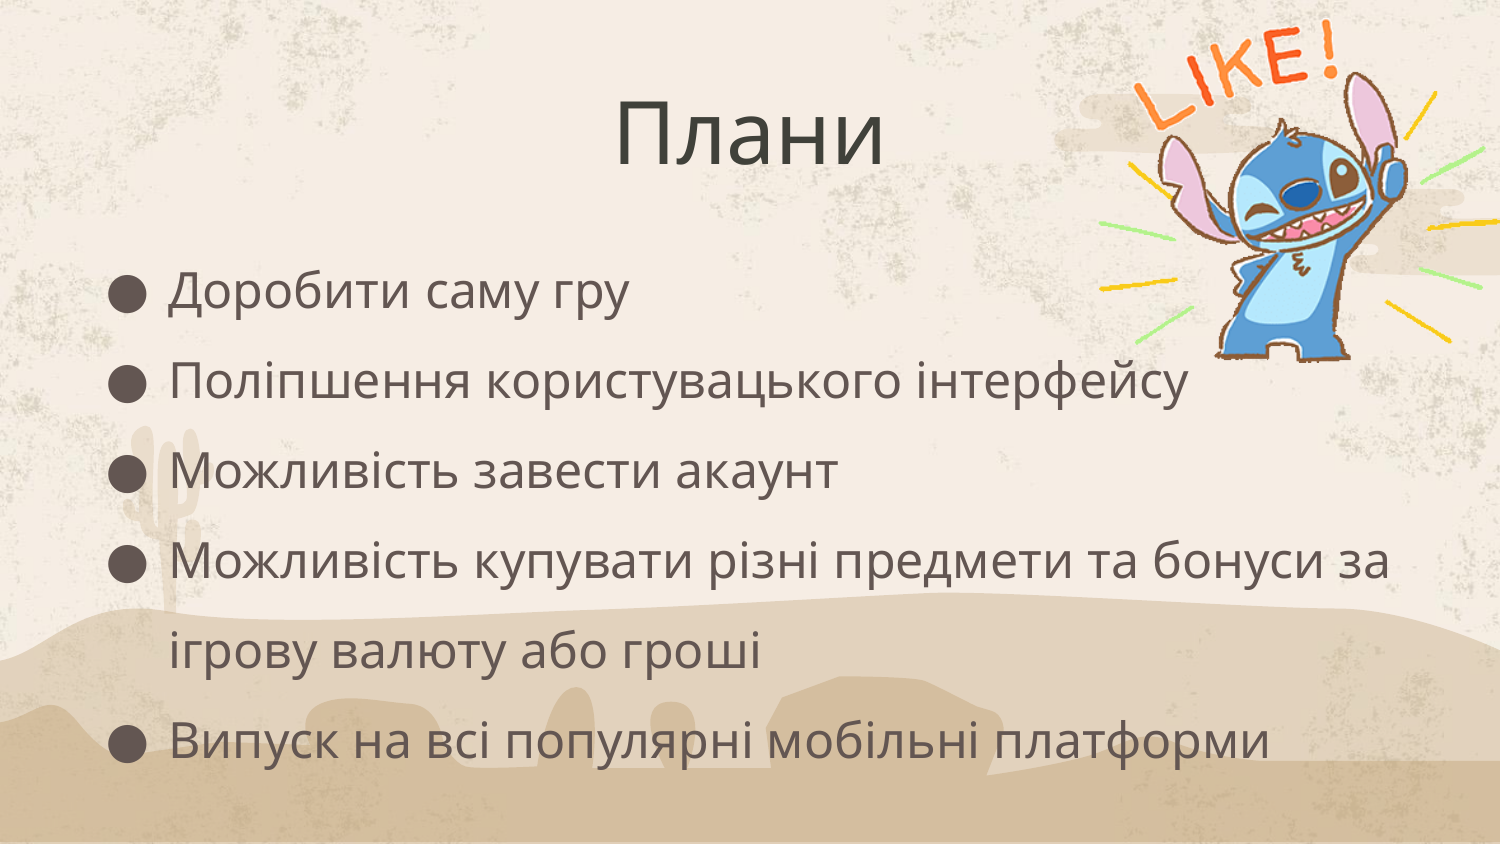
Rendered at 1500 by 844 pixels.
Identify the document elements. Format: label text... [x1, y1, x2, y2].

title Плани [475, 18, 1024, 213]
picture [0, 0, 1500, 660]
subtitle Доробити саму гру Поліпшення користувацького інтерфейсу Можливість завести акаунт Можливість купувати різні предмети та бонуси за ігрову валюту або гроші Випуск на всі популярні мобільні платформи [78, 213, 1422, 796]
